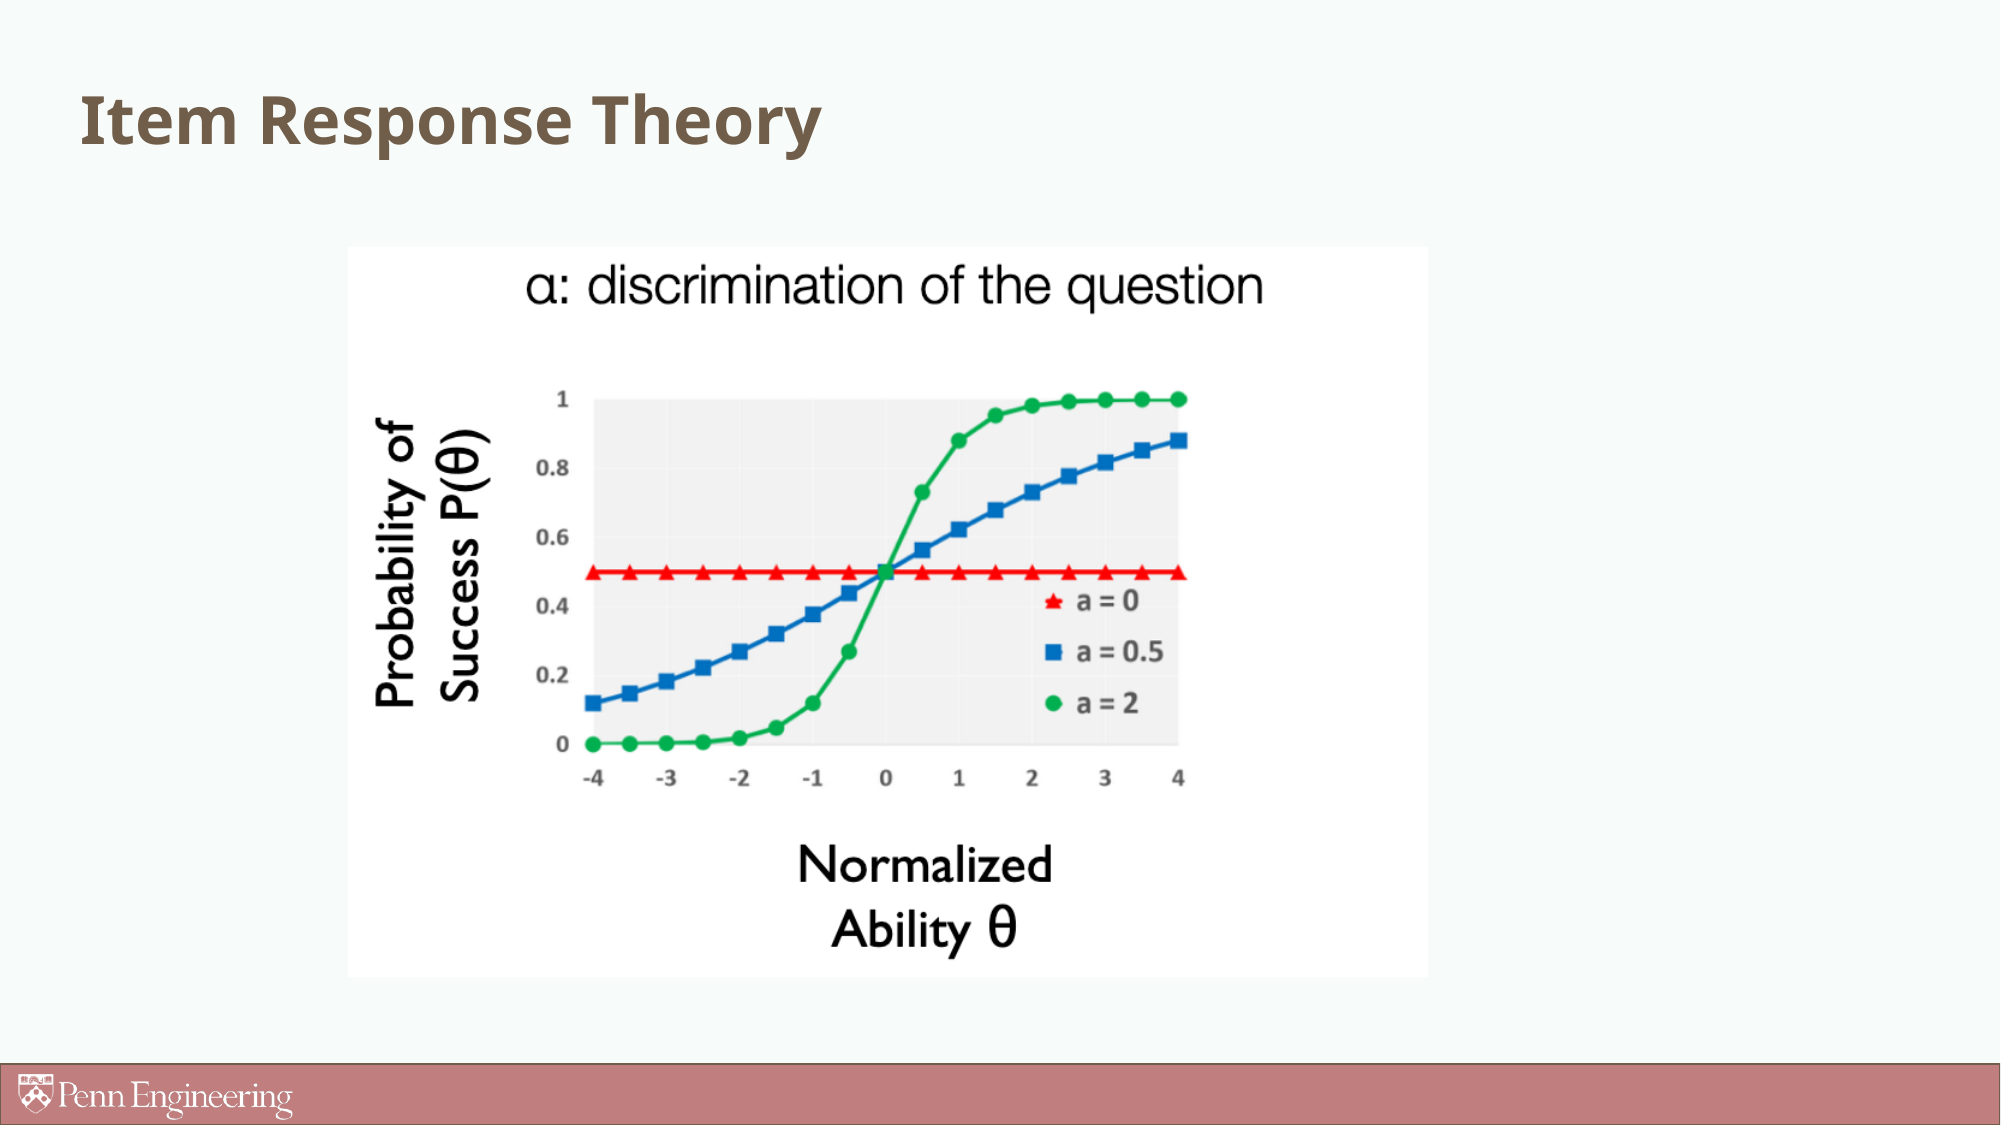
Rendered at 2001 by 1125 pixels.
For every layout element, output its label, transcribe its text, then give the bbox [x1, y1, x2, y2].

picture [347, 247, 1428, 977]
picture [8, 1066, 301, 1123]
title Item Response Theory [65, 59, 1791, 187]
